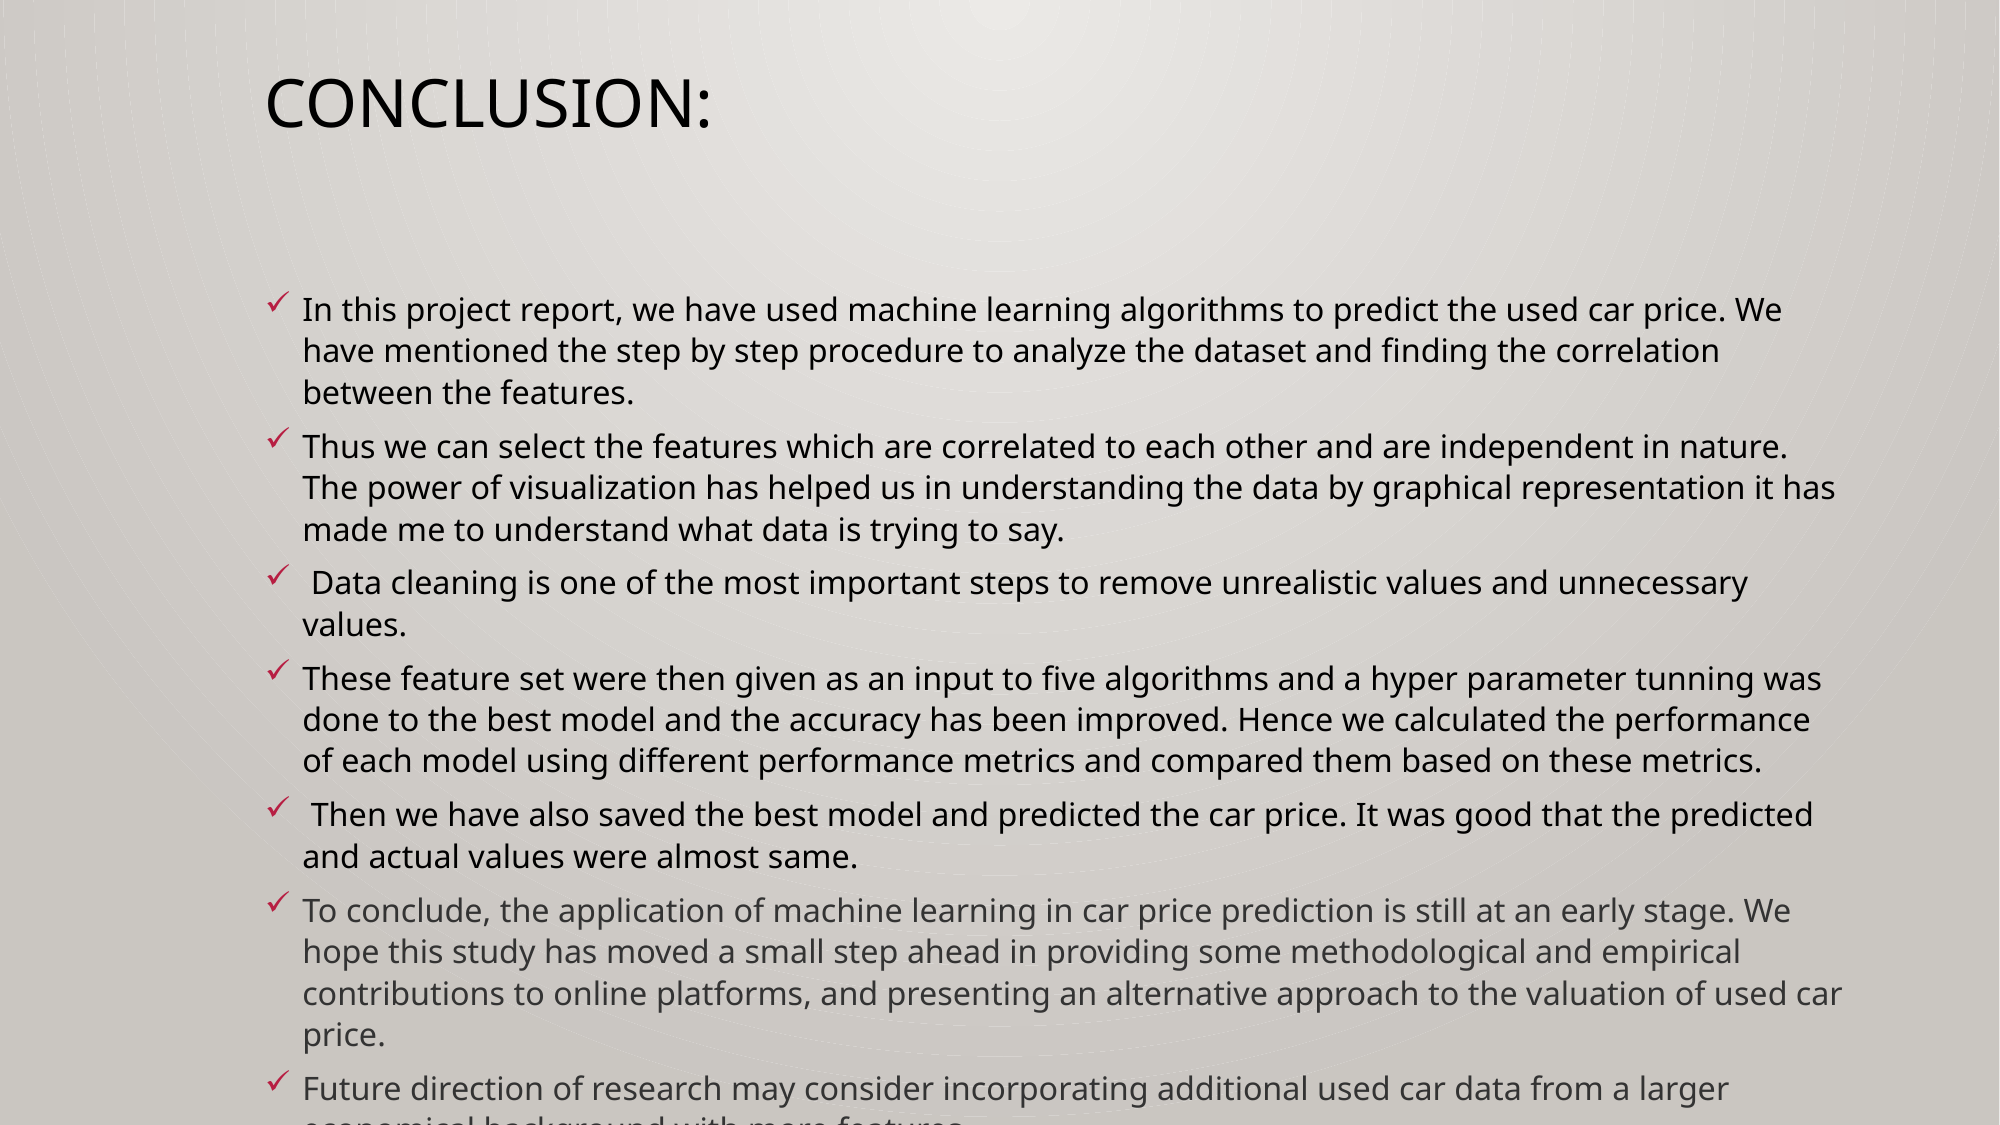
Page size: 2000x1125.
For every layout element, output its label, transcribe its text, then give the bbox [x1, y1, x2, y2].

list In this project report, we have used machine learning algorithms to predict the used car price. We have mentioned the step by step procedure to analyze the dataset and finding the correlation between the features. Thus we can select the features which are correlated to each other and are independent in nature. The power of visualization has helped us in understanding the data by graphical representation it has made me to understand what data is trying to say. Data cleaning is one of the most important steps to remove unrealistic values and unnecessary values. These feature set were then given as an input to five algorithms and a hyper parameter tunning was done to the best model and the accuracy has been improved. Hence we calculated the performance of each model using different performance metrics and compared them based on these metrics. Then we have also saved the best model and predicted the car price. It was good that the predicted and actual values were almost same. To conclude, the application of machine learning in car price prediction is still at an early stage. We hope this study has moved a small step ahead in providing some methodological and empirical contributions to online platforms, and presenting an alternative approach to the valuation of used car price. Future direction of research may consider incorporating additional used car data from a larger economical background with more features. [249, 278, 1863, 1125]
title Conclusion: [249, 62, 1863, 278]
